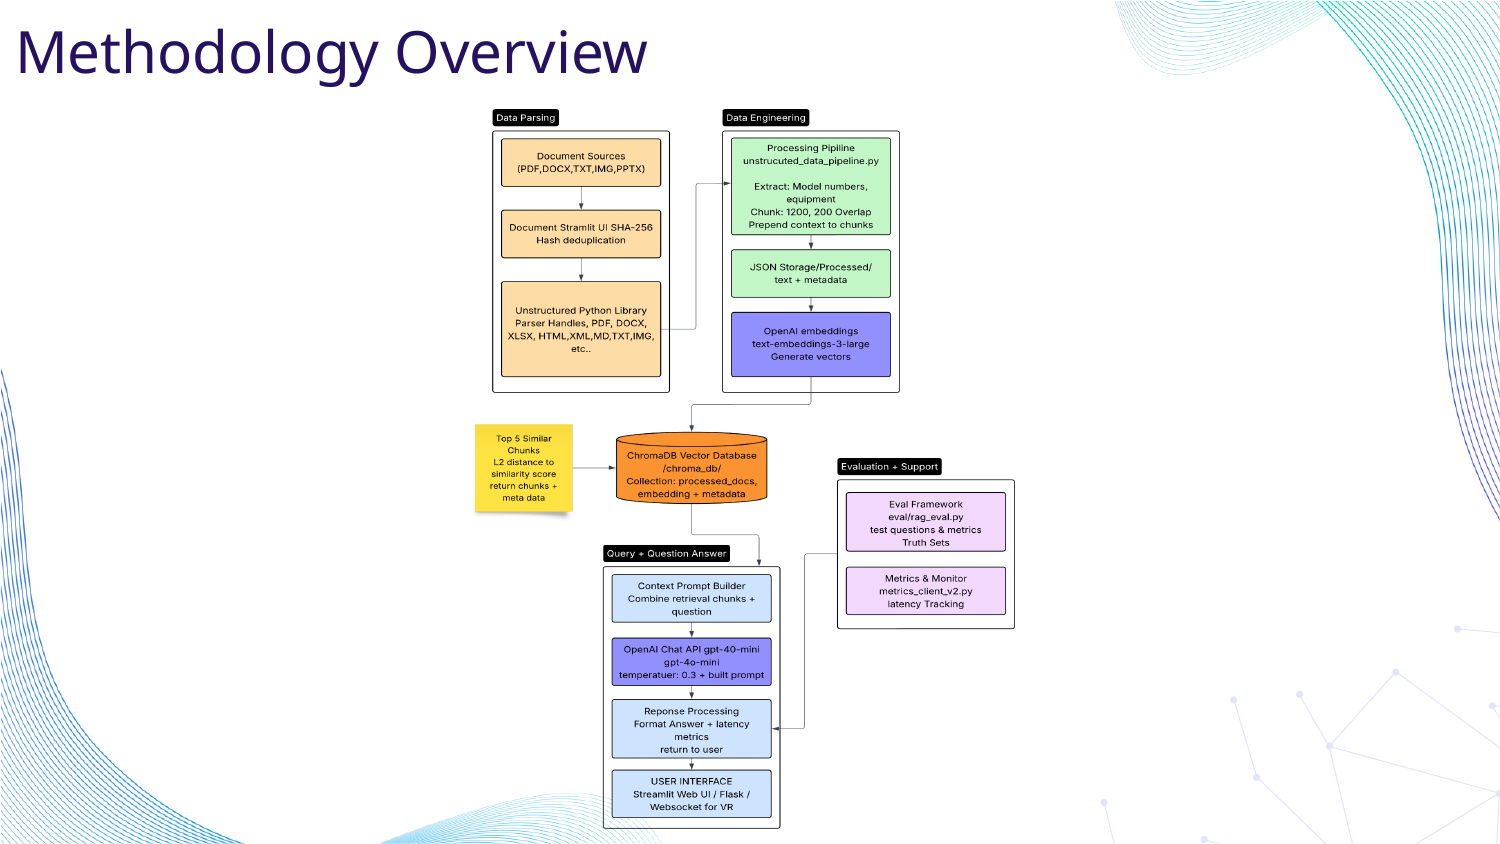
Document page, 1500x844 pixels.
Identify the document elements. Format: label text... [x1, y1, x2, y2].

picture [0, 93, 1032, 844]
title Methodology Overview [0, 0, 1491, 94]
picture [1109, 0, 1500, 532]
